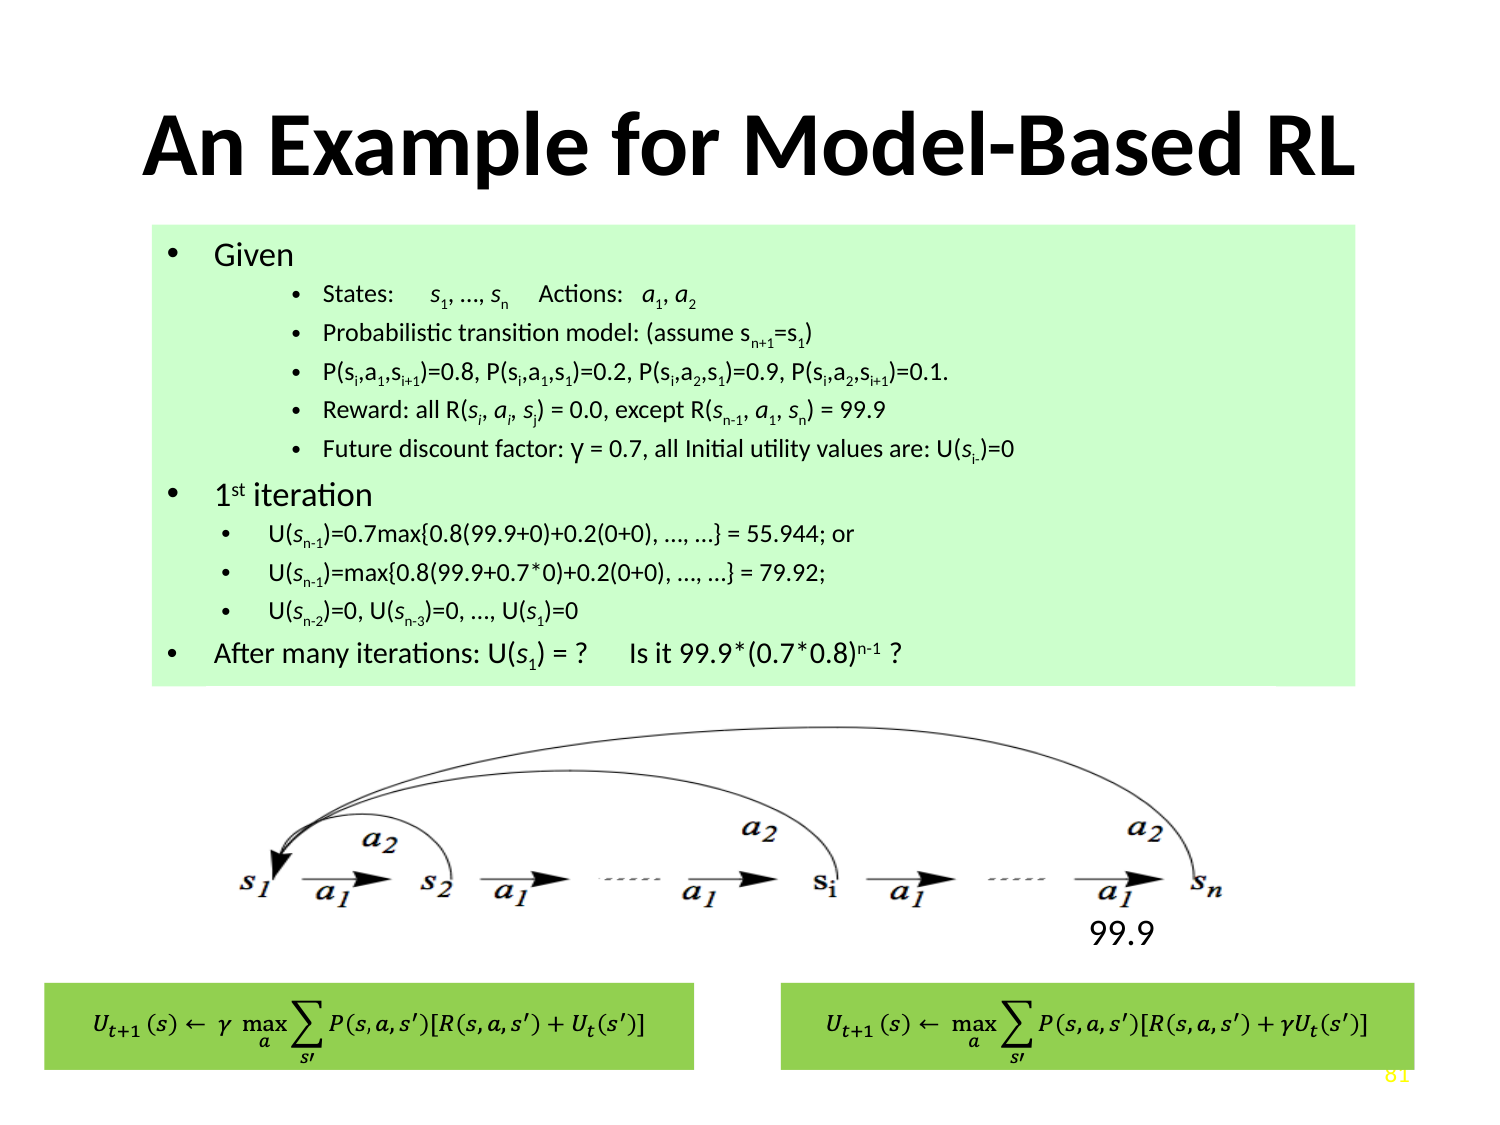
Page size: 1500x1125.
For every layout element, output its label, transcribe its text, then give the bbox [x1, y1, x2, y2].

list Given States: s1, …, sn Actions: a1, a2 Probabilistic transition model: (assume sn+1=s1) P(si,a1,si+1)=0.8, P(si,a1,s1)=0.2, P(si,a2,s1)=0.9, P(si,a2,si+1)=0.1. Reward: all R(si, ai, sj) = 0.0, except R(sn-1, a1, sn) = 99.9 Future discount factor: γ = 0.7, all Initial utility values are: U(si-)=0 1st iteration U(sn-1)=0.7max{0.8(99.9+0)+0.2(0+0), …, …} = 55.944; or U(sn-1)=max{0.8(99.9+0.7*0)+0.2(0+0), …, …} = 79.92; U(sn-2)=0, U(sn-3)=0, …, U(s1)=0 After many iterations: U(s1) = ? Is it 99.9*(0.7*0.8)n-1 ? [151, 224, 1356, 687]
title An Example for Model-Based RL [75, 45, 1425, 233]
text_box [780, 981, 1415, 1071]
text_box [205, 686, 1277, 962]
slide_number ‹#› [1074, 1042, 1425, 1103]
text_box [43, 981, 695, 1071]
